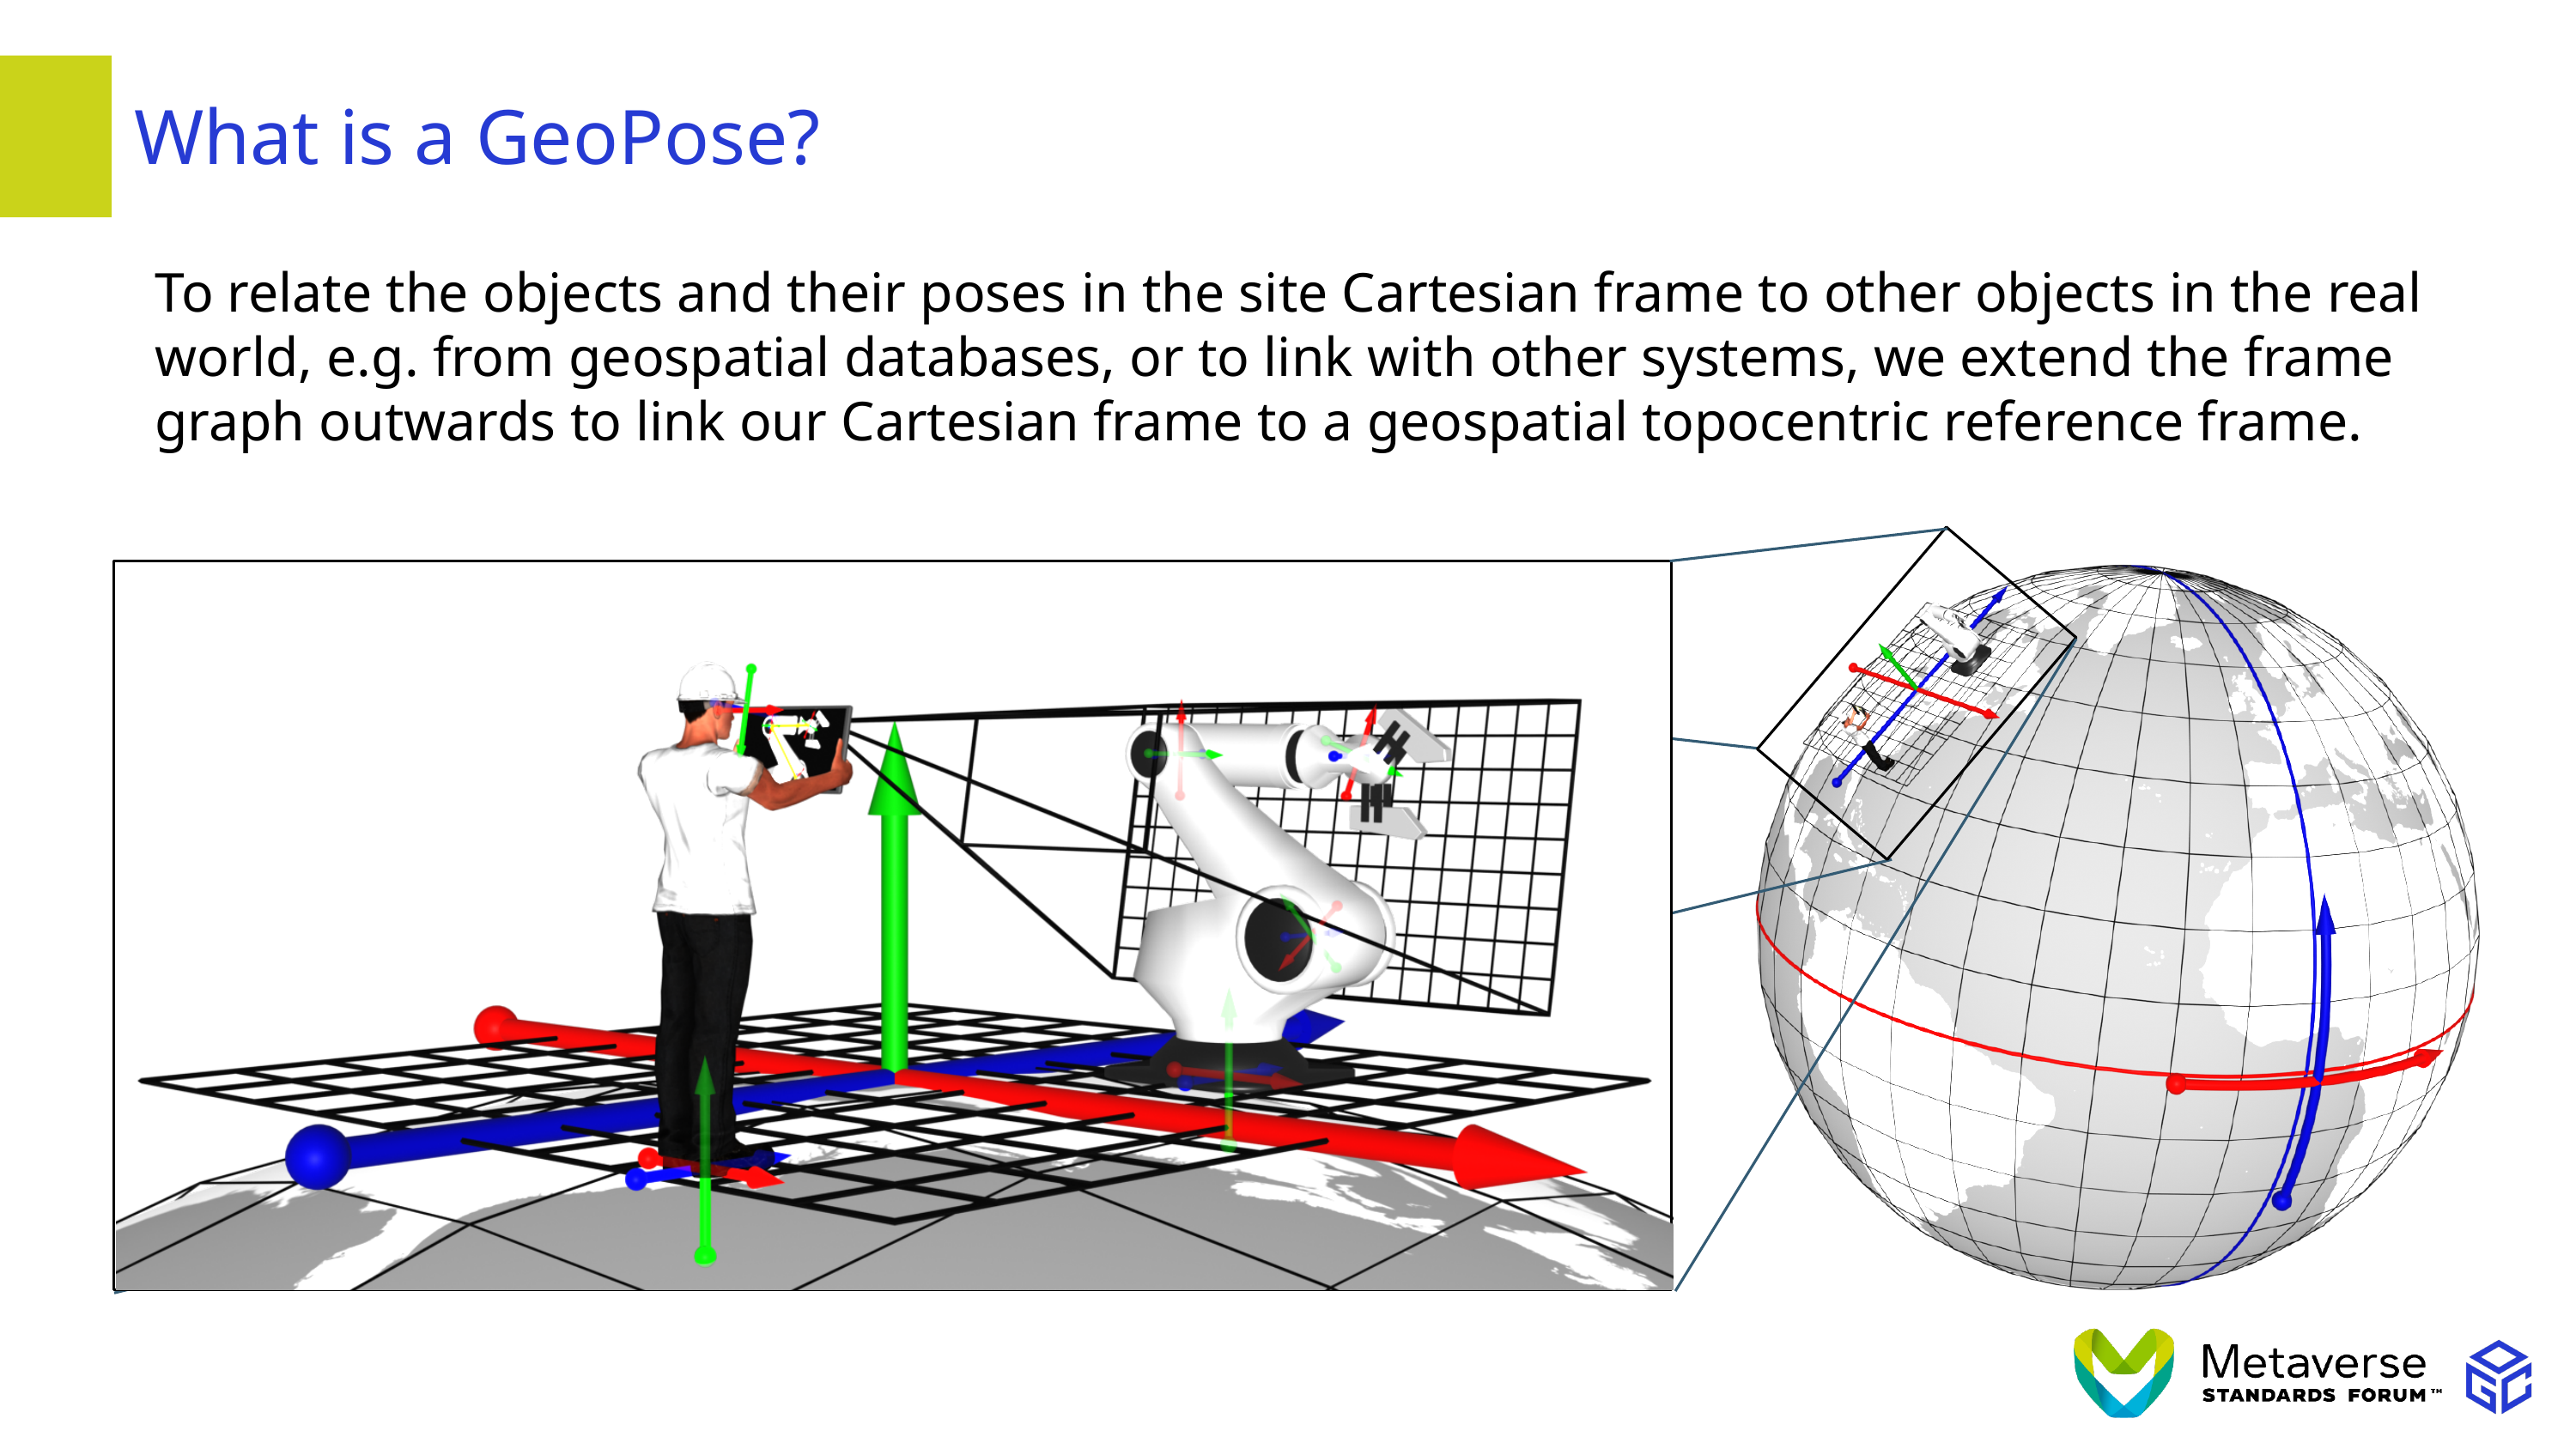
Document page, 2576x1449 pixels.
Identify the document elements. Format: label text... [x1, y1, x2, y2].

picture [2053, 1314, 2544, 1427]
list To relate the objects and their poses in the site Cartesian frame to other objects in the real world, e.g. from geospatial databases, or to link with other systems, we extend the frame graph outwards to link our Cartesian frame to a geospatial topocentric reference frame. [118, 252, 2457, 524]
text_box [113, 526, 2499, 1294]
title What is a GeoPose? [121, 78, 2457, 208]
